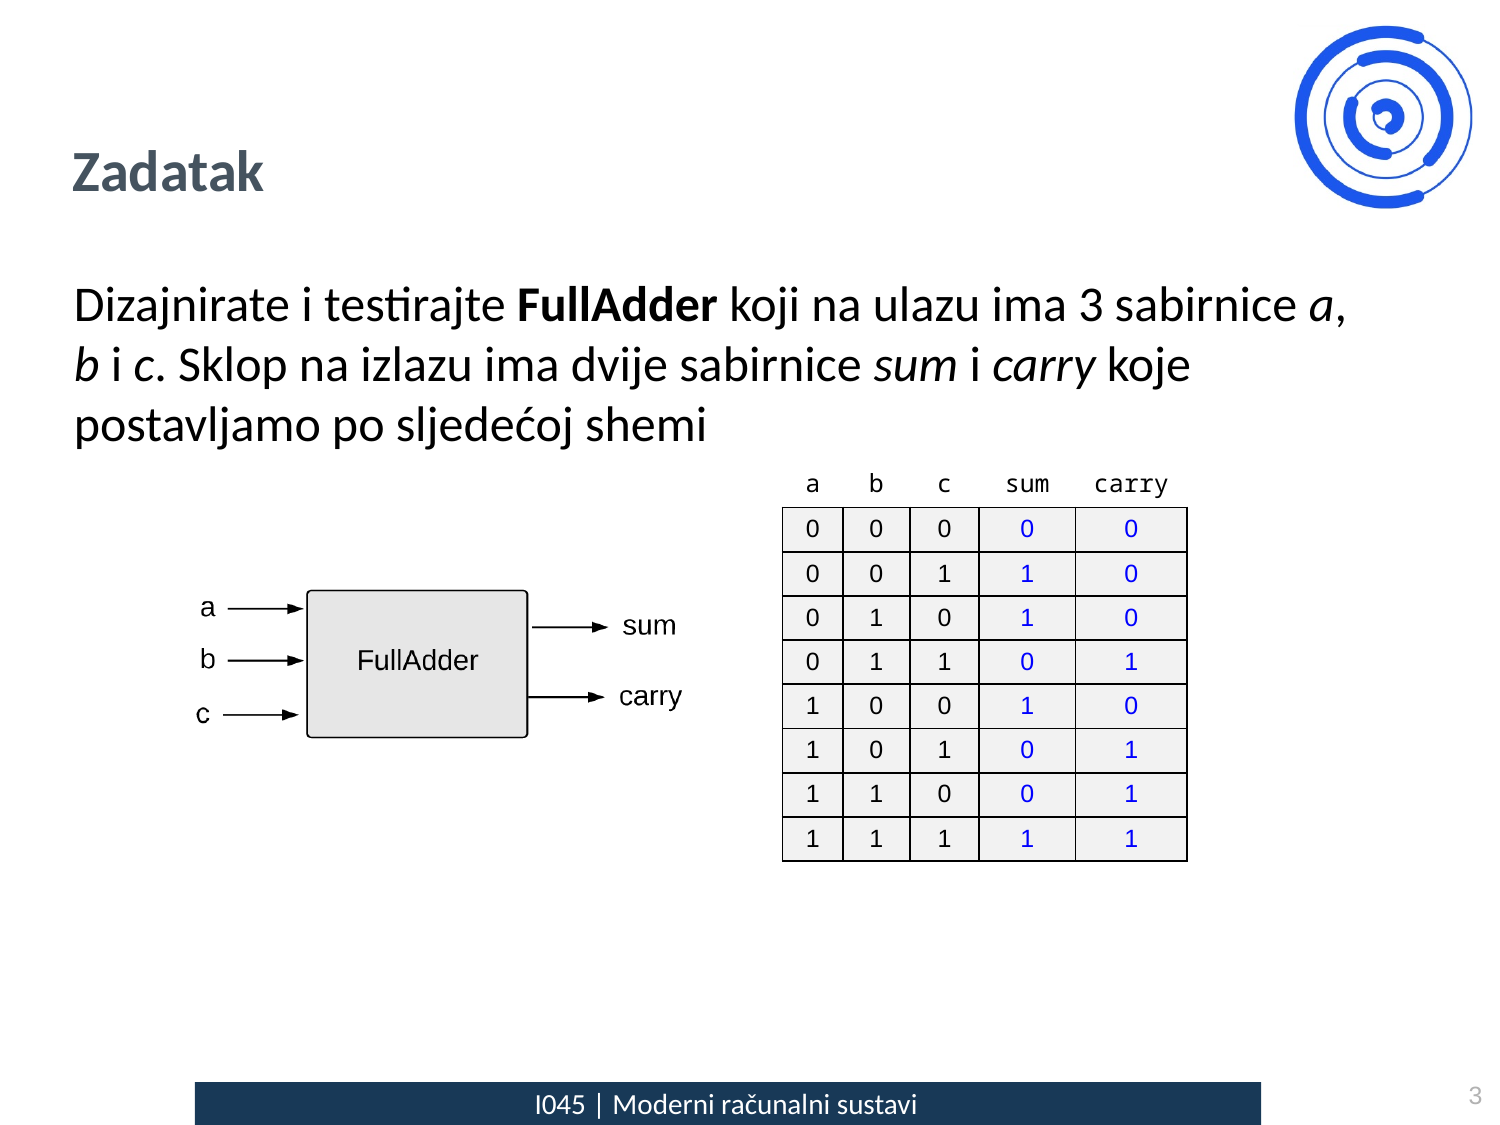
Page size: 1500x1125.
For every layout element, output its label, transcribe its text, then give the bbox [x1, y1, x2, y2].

text_box Zadatak [57, 125, 1145, 220]
table_cell 0 [980, 729, 1075, 772]
table_cell 0 [911, 597, 978, 639]
table_cell 1 [911, 729, 978, 772]
table_cell 0 [844, 729, 909, 772]
slide_number 3 [1417, 1064, 1498, 1125]
table_cell 1 [980, 597, 1075, 639]
table_cell 1 [911, 818, 978, 860]
table_header carry [1075, 459, 1187, 507]
table_cell 0 [980, 641, 1075, 683]
table_cell 1 [911, 553, 978, 595]
table_cell 0 [980, 774, 1075, 816]
table_cell 1 [980, 818, 1075, 860]
table_header b [843, 459, 910, 507]
table_cell 0 [783, 597, 842, 639]
table_cell 0 [783, 641, 842, 683]
table_cell 0 [783, 508, 842, 551]
table_cell 1 [844, 818, 909, 860]
table_cell 1 [783, 729, 842, 772]
table_cell 1 [980, 553, 1075, 595]
table_cell 0 [1076, 553, 1186, 595]
table_cell 0 [1076, 597, 1186, 639]
table_cell 1 [844, 641, 909, 683]
table_header sum [979, 459, 1075, 507]
table_cell 0 [911, 774, 978, 816]
table_cell 0 [980, 508, 1075, 551]
table_cell 1 [844, 597, 909, 639]
table_cell 0 [844, 685, 909, 728]
table_cell 0 [911, 685, 978, 728]
table_cell 0 [1076, 508, 1186, 551]
table_cell 1 [911, 641, 978, 683]
table_cell 0 [783, 553, 842, 595]
table_cell 0 [911, 508, 978, 551]
table_cell 1 [1076, 641, 1186, 683]
table_cell 0 [1076, 685, 1186, 728]
table_header c [910, 459, 979, 507]
table_cell 1 [783, 818, 842, 860]
table_cell 1 [844, 774, 909, 816]
table_cell 1 [1076, 774, 1186, 816]
list Dizajnirate i testirajte FullAdder koji na ulazu ima 3 sabirnice a, b i c. Sklop na izlazu ima dvije sabirnice sum i carry koje postavljamo po sljedećoj shemi [58, 264, 1394, 1047]
table_cell 1 [783, 774, 842, 816]
table_cell 1 [783, 685, 842, 728]
table_cell 1 [1076, 818, 1186, 860]
table_cell 0 [844, 508, 909, 551]
table_cell 0 [844, 553, 909, 595]
picture [190, 573, 695, 763]
table_header a [783, 459, 843, 507]
table_cell 1 [980, 685, 1075, 728]
table_cell 1 [1076, 729, 1186, 772]
picture [1293, 24, 1473, 209]
